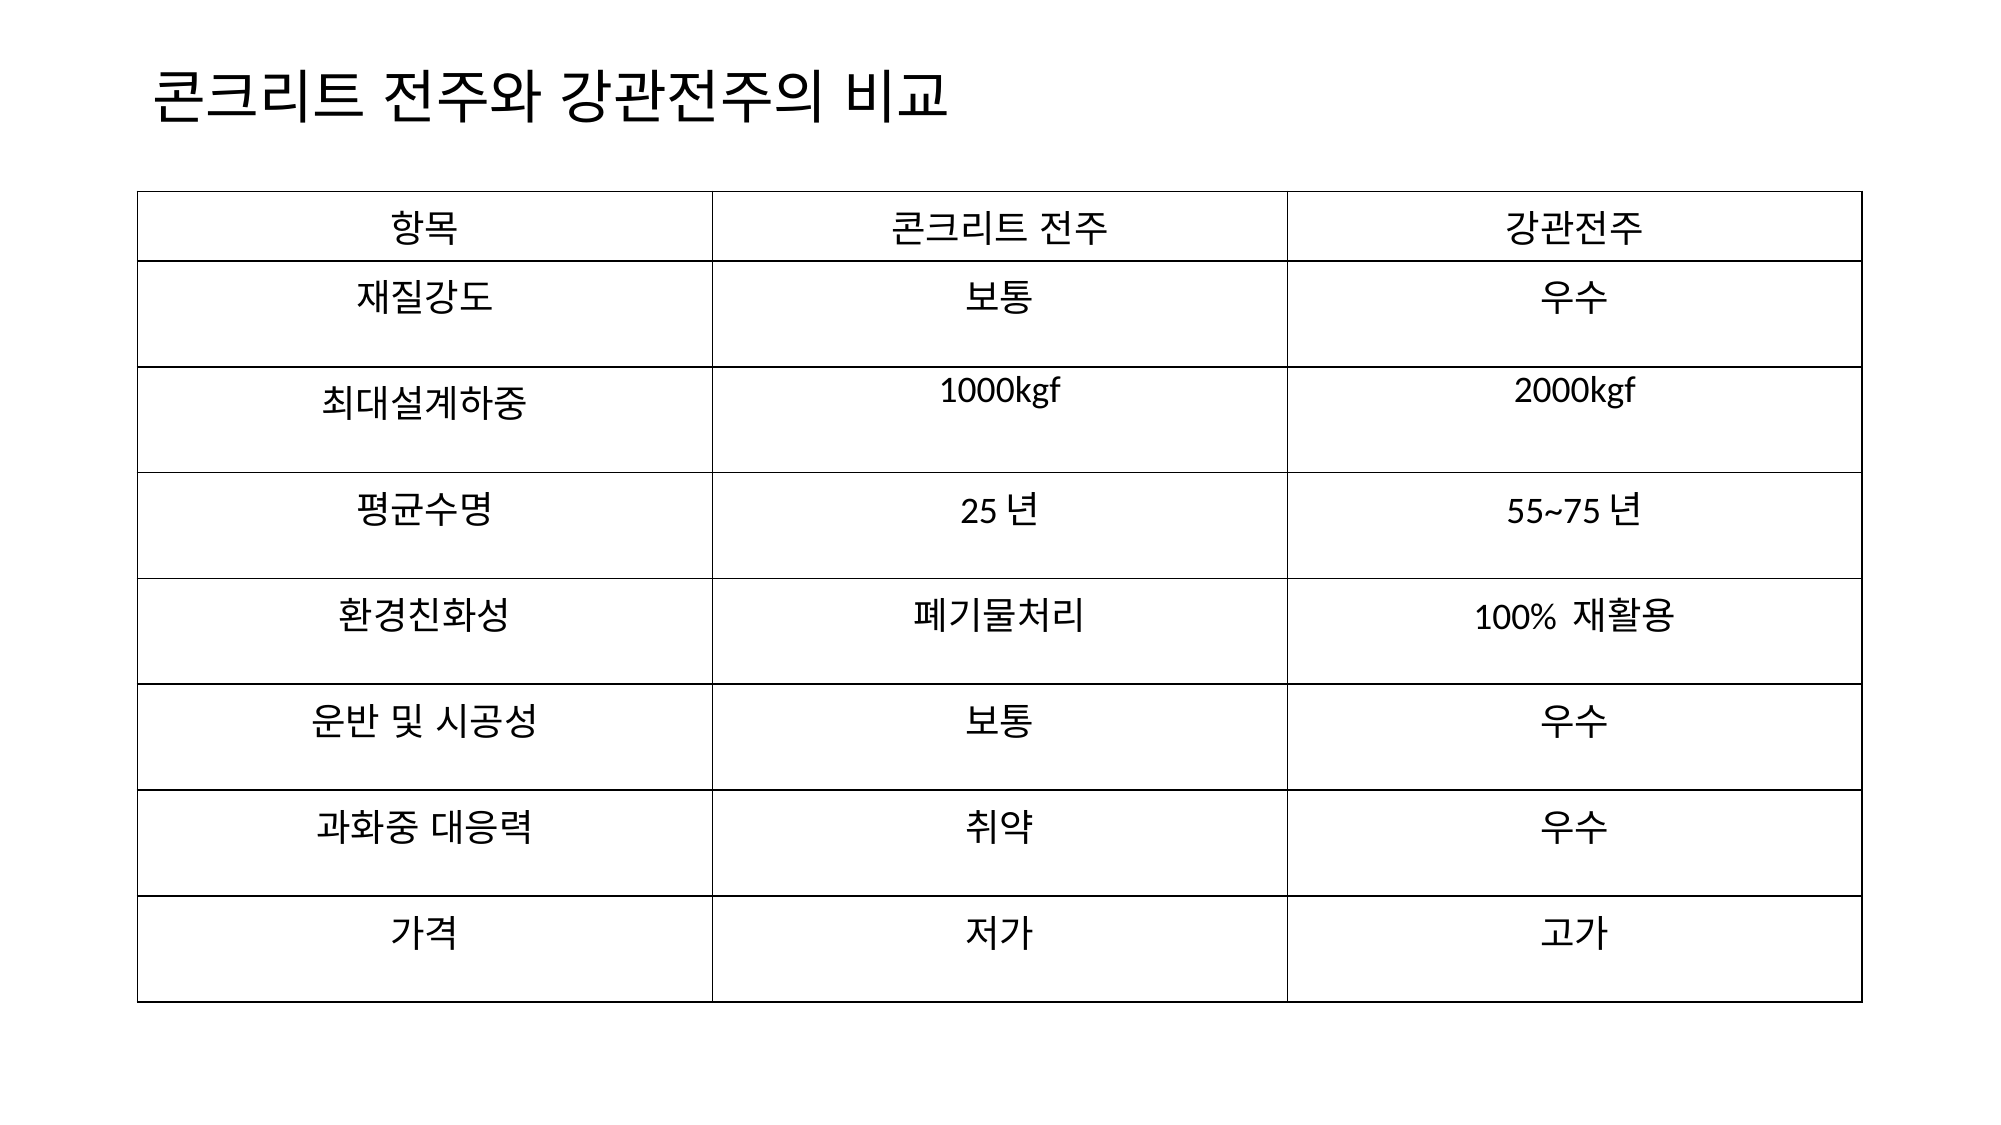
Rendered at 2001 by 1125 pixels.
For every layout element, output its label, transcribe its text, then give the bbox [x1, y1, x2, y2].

table_cell 2000kgf [1288, 368, 1861, 472]
table_cell 보통 [713, 262, 1287, 366]
table_cell 1000kgf [713, 368, 1287, 472]
table_cell 재질강도 [138, 262, 712, 366]
table_header 콘크리트 전주 [713, 192, 1287, 260]
table_cell 취약 [713, 791, 1287, 895]
table_cell 가격 [138, 897, 712, 1001]
table_cell 환경친화성 [138, 579, 712, 683]
table_cell 우수 [1288, 791, 1861, 895]
table_cell 55~75년 [1288, 473, 1861, 578]
title 콘크리트 전주와 강관전주의 비교 [137, 38, 1863, 160]
table_header 항목 [138, 192, 712, 260]
table_header 강관전주 [1288, 192, 1861, 260]
table_cell 보통 [713, 685, 1287, 789]
table_cell 평균수명 [138, 473, 712, 578]
table_cell 과화중 대응력 [138, 791, 712, 895]
table_cell 25년 [713, 473, 1287, 578]
table_cell 고가 [1288, 897, 1861, 1001]
table_cell 우수 [1288, 685, 1861, 789]
table_cell 폐기물처리 [713, 579, 1287, 683]
table_cell 최대설계하중 [138, 368, 712, 472]
table_cell 저가 [713, 897, 1287, 1001]
table_cell 100% 재활용 [1288, 579, 1861, 683]
table_cell 운반 및 시공성 [138, 685, 712, 789]
table_cell 우수 [1288, 262, 1861, 366]
